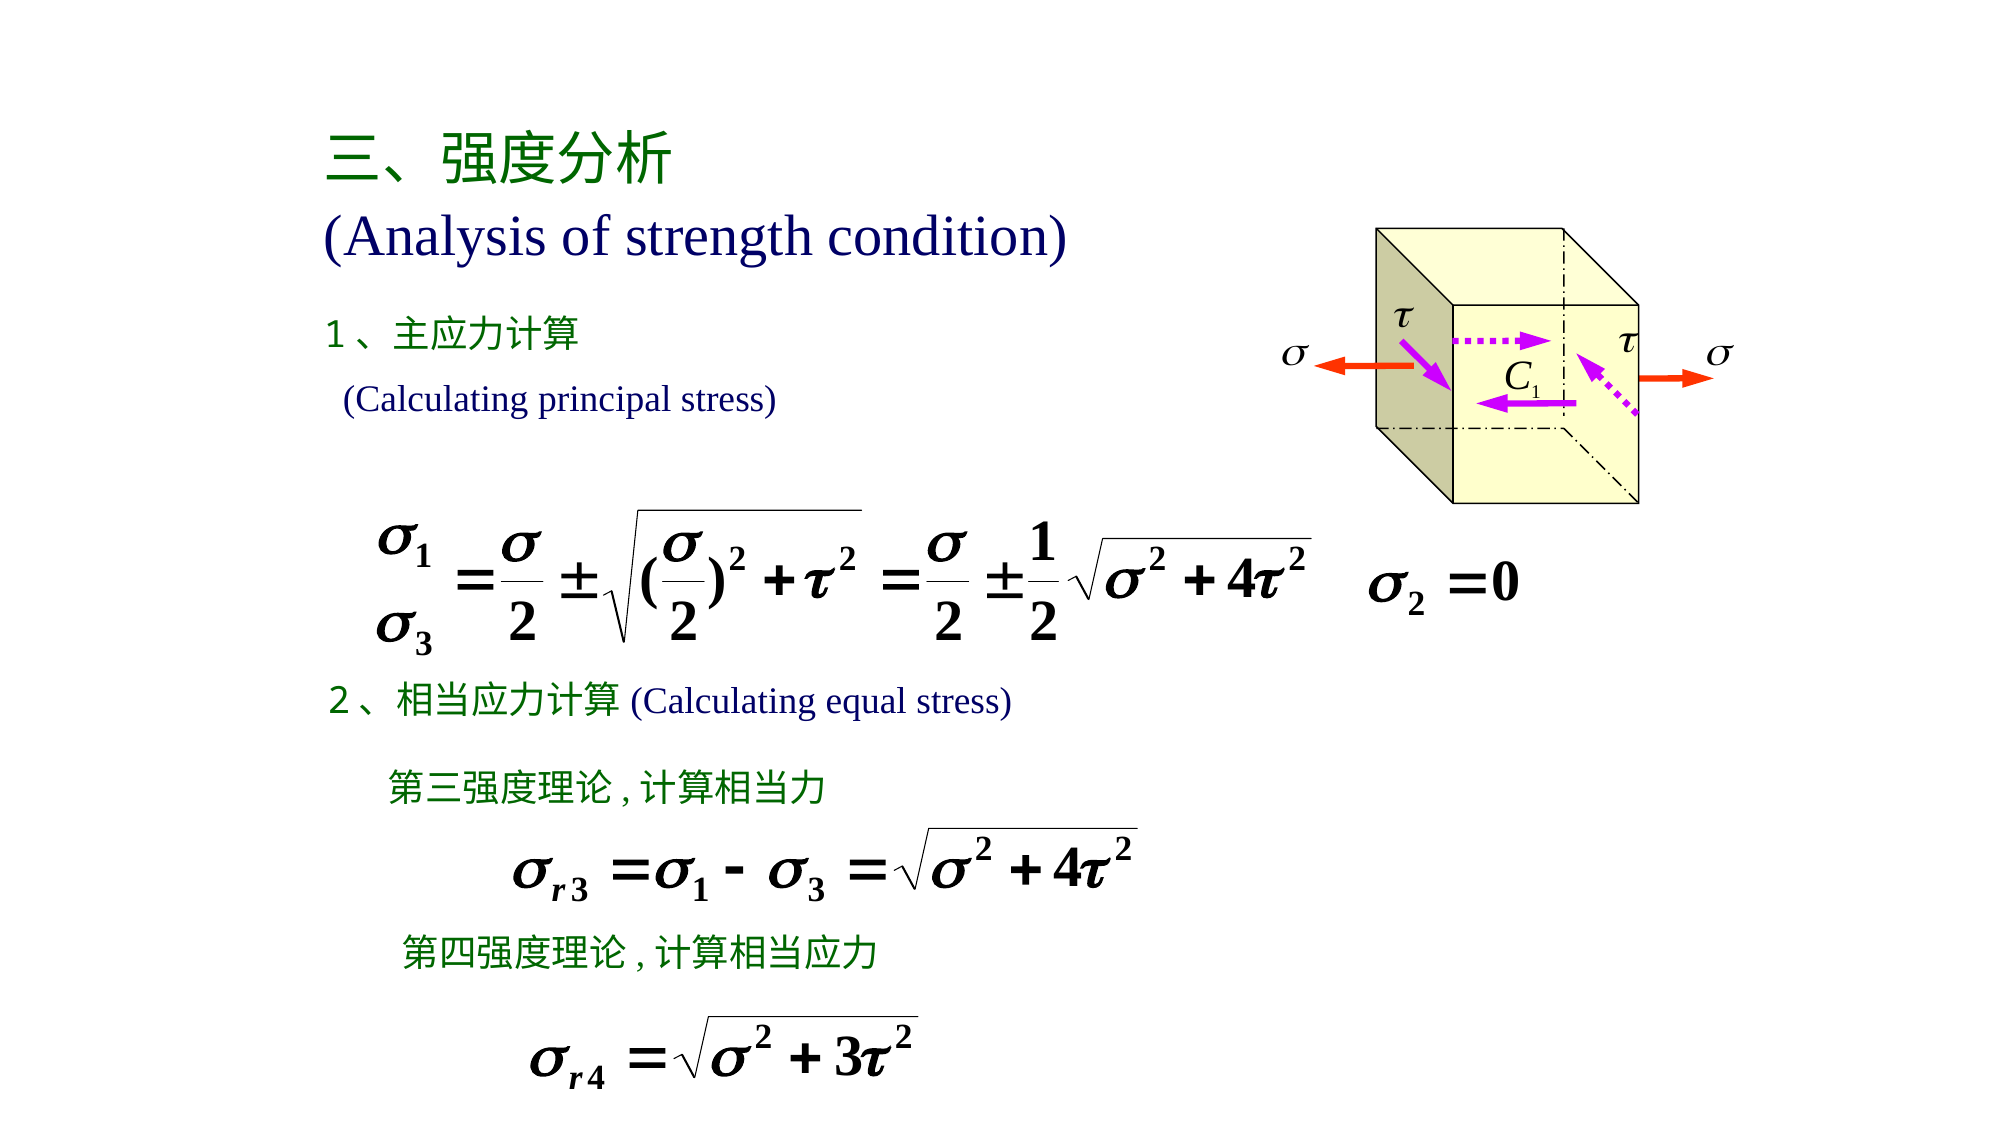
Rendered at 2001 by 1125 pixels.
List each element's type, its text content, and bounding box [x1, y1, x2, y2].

text_box  [1263, 315, 1319, 381]
text_box [1313, 359, 1376, 373]
text_box  [1688, 315, 1744, 381]
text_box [527, 1010, 924, 1094]
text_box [1376, 416, 1639, 504]
text_box 第三强度理论,计算相当力 [321, 756, 1084, 817]
text_box 三、强度分析 (Analysis of strength condition) [309, 113, 1201, 275]
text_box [1366, 550, 1523, 620]
text_box [1693, 381, 1706, 385]
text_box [510, 822, 1142, 908]
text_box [373, 503, 1316, 662]
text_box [1376, 278, 1650, 416]
text_box 1、主应力计算 (Calculating principal stress) [309, 302, 1036, 427]
text_box 2、相当应力计算(Calculating equal stress) [312, 668, 1426, 729]
text_box 第四强度理论,计算相当应力 [367, 916, 895, 982]
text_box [1376, 228, 1639, 278]
